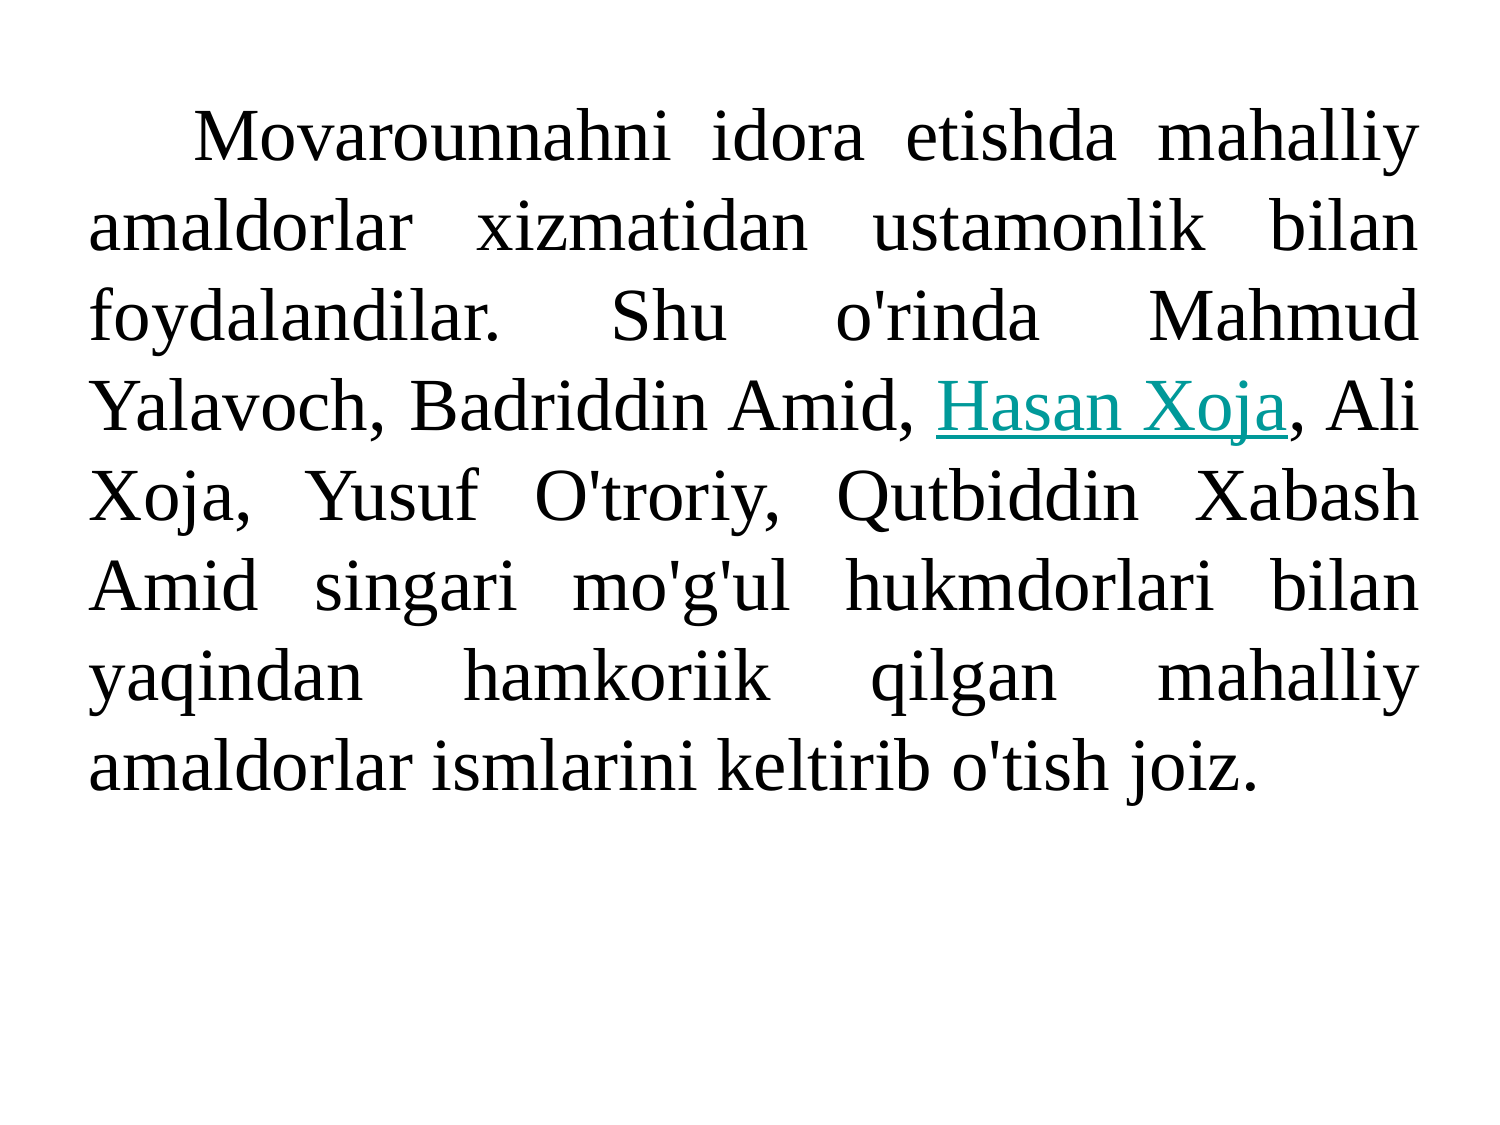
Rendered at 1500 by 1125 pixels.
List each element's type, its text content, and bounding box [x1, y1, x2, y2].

list Movarounnahni idora etishda mahalliy amaldorlar xizmatidan ustamonlik bilan foydalandilar. Shu o'rinda Mahmud Yalavoch, Badriddin Amid, Hasan Xoja, Ali Xoja, Yusuf O'troriy, Qutbiddin Xabash Amid singari mo'g'ul hukmdorlari bilan yaqindan hamkoriik qilgan mahalliy amaldorlar ismlarini keltirib o'tish joiz. [17, 78, 1436, 1040]
